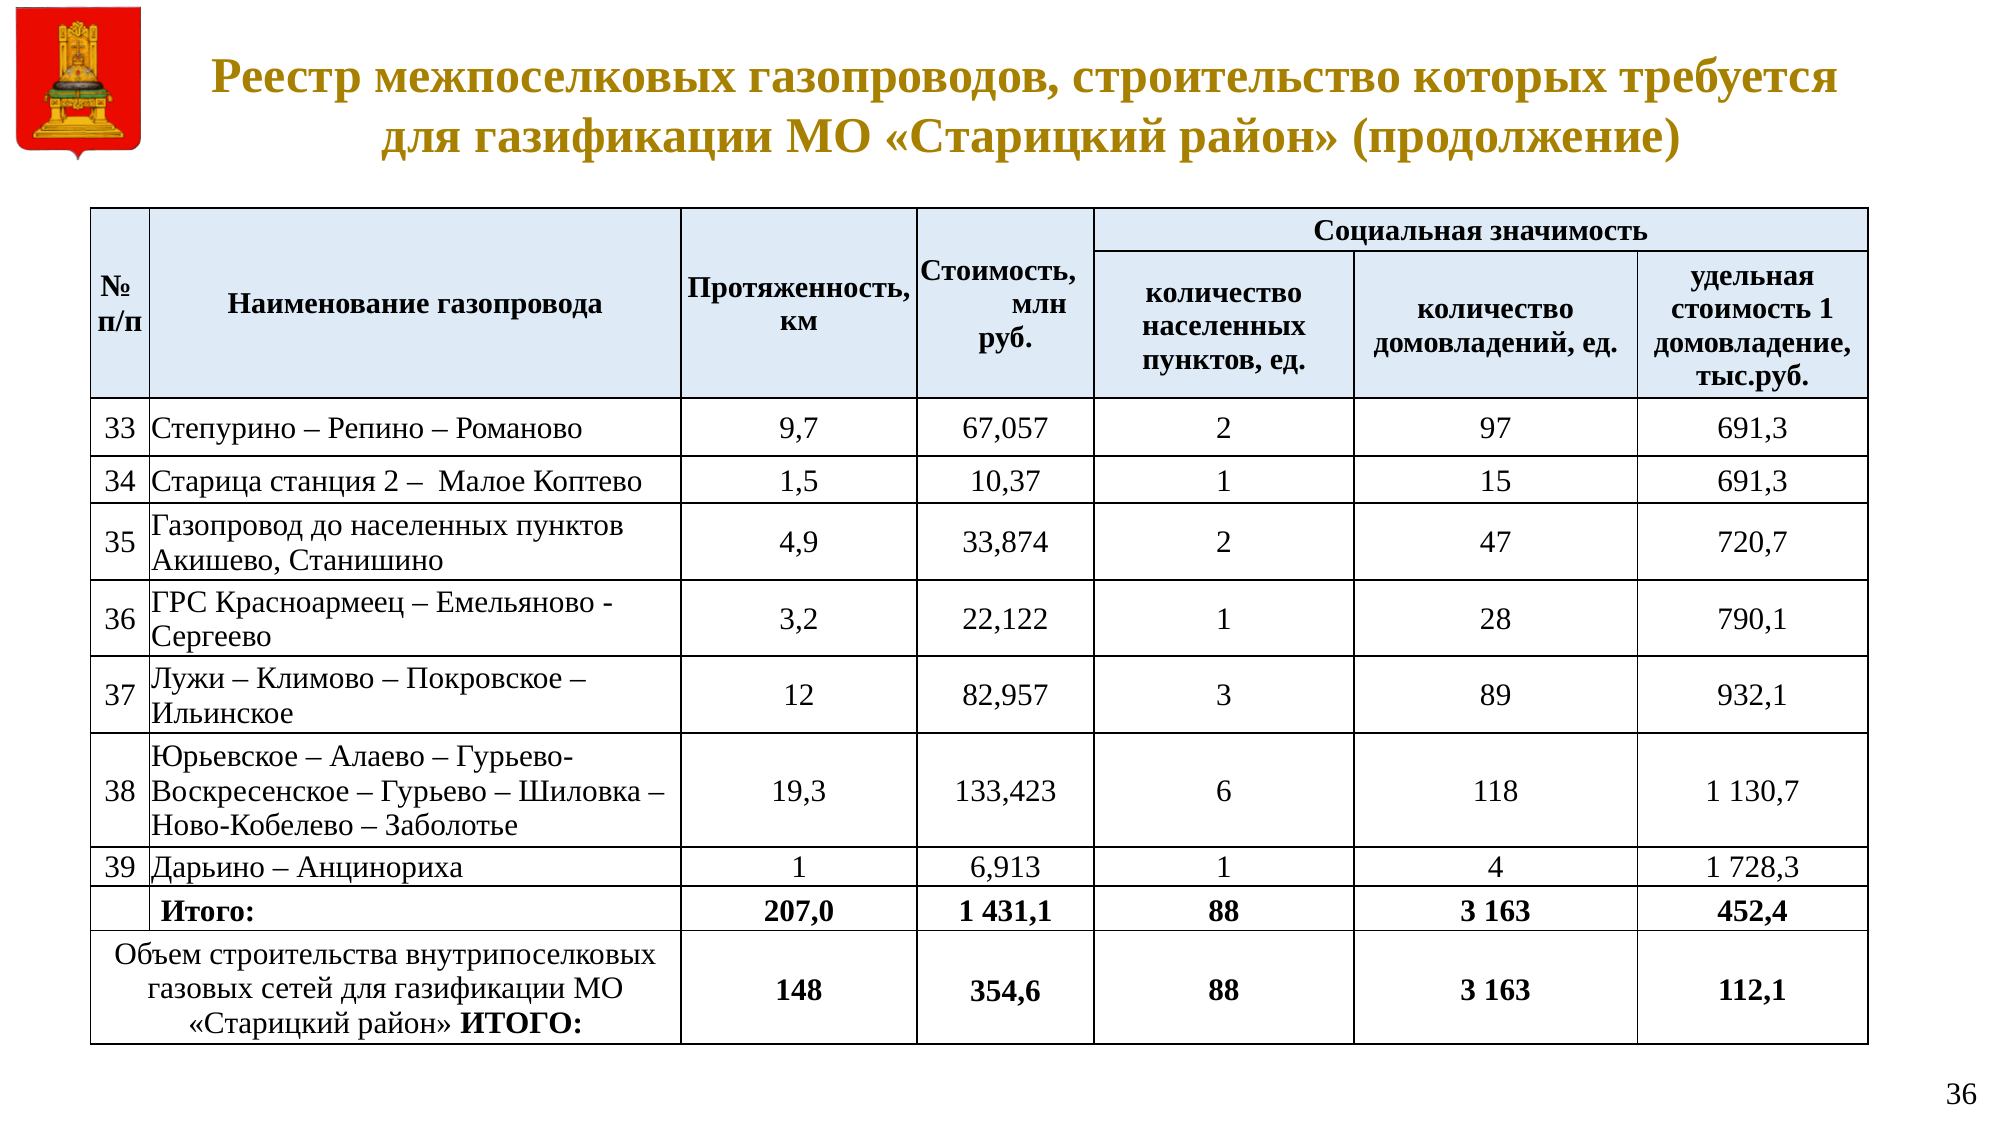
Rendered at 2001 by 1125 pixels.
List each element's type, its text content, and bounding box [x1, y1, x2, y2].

table_cell 38 [91, 734, 149, 846]
table_cell 9,7 [682, 399, 916, 455]
table_cell Дарьино – Анцинориха [150, 848, 680, 885]
table_cell 6 [1095, 734, 1353, 846]
table_cell 1 [1095, 457, 1353, 502]
table_cell 354,6 [918, 931, 1093, 1043]
table_cell ГРС Красноармеец – Емельяново - Сергеево [150, 581, 680, 655]
table_cell 88 [1095, 931, 1353, 1043]
table_cell 88 [1095, 887, 1353, 930]
table_cell 1 [682, 848, 916, 885]
table_cell 148 [682, 931, 916, 1043]
table_cell Юрьевское – Алаево – Гурьево-Воскресенское – Гурьево – Шиловка – Ново-Кобелево – Заболотье [150, 734, 680, 846]
table_cell [91, 887, 149, 930]
table_cell Газопровод до населенных пунктов Акишево, Станишино [150, 504, 680, 579]
table_cell 2 [1095, 399, 1353, 455]
table_cell 4,9 [682, 504, 916, 579]
table_cell 1,5 [682, 457, 916, 502]
table_cell 67,057 [918, 399, 1093, 455]
table_cell Степурино – Репино – Романово [150, 399, 680, 455]
table_cell 36 [91, 581, 149, 655]
table_cell 10,37 [918, 457, 1093, 502]
table_cell 33,874 [918, 504, 1093, 579]
table_cell Итого: [150, 887, 680, 930]
table_cell 3 [1095, 657, 1353, 732]
table_cell 97 [1355, 399, 1637, 455]
table_cell удельная стоимость 1 домовладение, тыс.руб. [1638, 252, 1867, 397]
table_header Протяженность, км [682, 209, 916, 397]
table_cell 790,1 [1638, 581, 1867, 655]
table_cell 207,0 [682, 887, 916, 930]
table_cell 34 [91, 457, 149, 502]
table_cell 3 163 [1355, 887, 1637, 930]
table_cell 1 [1095, 848, 1353, 885]
table_cell 39 [91, 848, 149, 885]
table_cell 4 [1355, 848, 1637, 885]
table_header Наименование газопровода [150, 209, 680, 397]
table_header Стоимость, млн руб. [918, 209, 1093, 397]
table_cell 1 431,1 [918, 887, 1093, 930]
table_cell 691,3 [1638, 457, 1867, 502]
table_cell 1 [1095, 581, 1353, 655]
table_header № п/п [91, 209, 149, 397]
table_cell количество домовладений, ед. [1355, 252, 1637, 397]
table_cell 1 130,7 [1638, 734, 1867, 846]
picture [13, 0, 150, 169]
table_cell 133,423 [918, 734, 1093, 846]
table_cell 2 [1095, 504, 1353, 579]
table_header Социальная значимость [1095, 209, 1867, 250]
table_cell Старица станция 2 – Малое Коптево [150, 457, 680, 502]
table_cell количество населенных пунктов, ед. [1095, 252, 1353, 397]
table_cell 19,3 [682, 734, 916, 846]
slide_number 36 [1585, 1046, 1993, 1125]
table_cell 691,3 [1638, 399, 1867, 455]
table_cell 33 [91, 399, 149, 455]
table_cell 452,4 [1638, 887, 1867, 930]
table_cell 37 [91, 657, 149, 732]
table_cell 932,1 [1638, 657, 1867, 732]
table_cell 720,7 [1638, 504, 1867, 579]
table_cell Объем строительства внутрипоселковых газовых сетей для газификации МО «Старицкий район» ИТОГО: [91, 931, 680, 1043]
table_cell 1 728,3 [1638, 848, 1867, 885]
table_cell 12 [682, 657, 916, 732]
table_cell 118 [1355, 734, 1637, 846]
table_cell 28 [1355, 581, 1637, 655]
table_cell 22,122 [918, 581, 1093, 655]
table_cell 112,1 [1638, 931, 1867, 1043]
table_cell Лужи – Климово – Покровское – Ильинское [150, 657, 680, 732]
table_cell 47 [1355, 504, 1637, 579]
table_cell 3,2 [682, 581, 916, 655]
table_cell 15 [1355, 457, 1637, 502]
table_cell 6,913 [918, 848, 1093, 885]
text_box Реестр межпоселковых газопроводов, строительство которых требуется для газификации МО «Старицкий район» (продолжение) [149, 35, 1914, 171]
table_cell 35 [91, 504, 149, 579]
table_cell 82,957 [918, 657, 1093, 732]
table_cell 89 [1355, 657, 1637, 732]
table_cell 3 163 [1355, 931, 1637, 1043]
